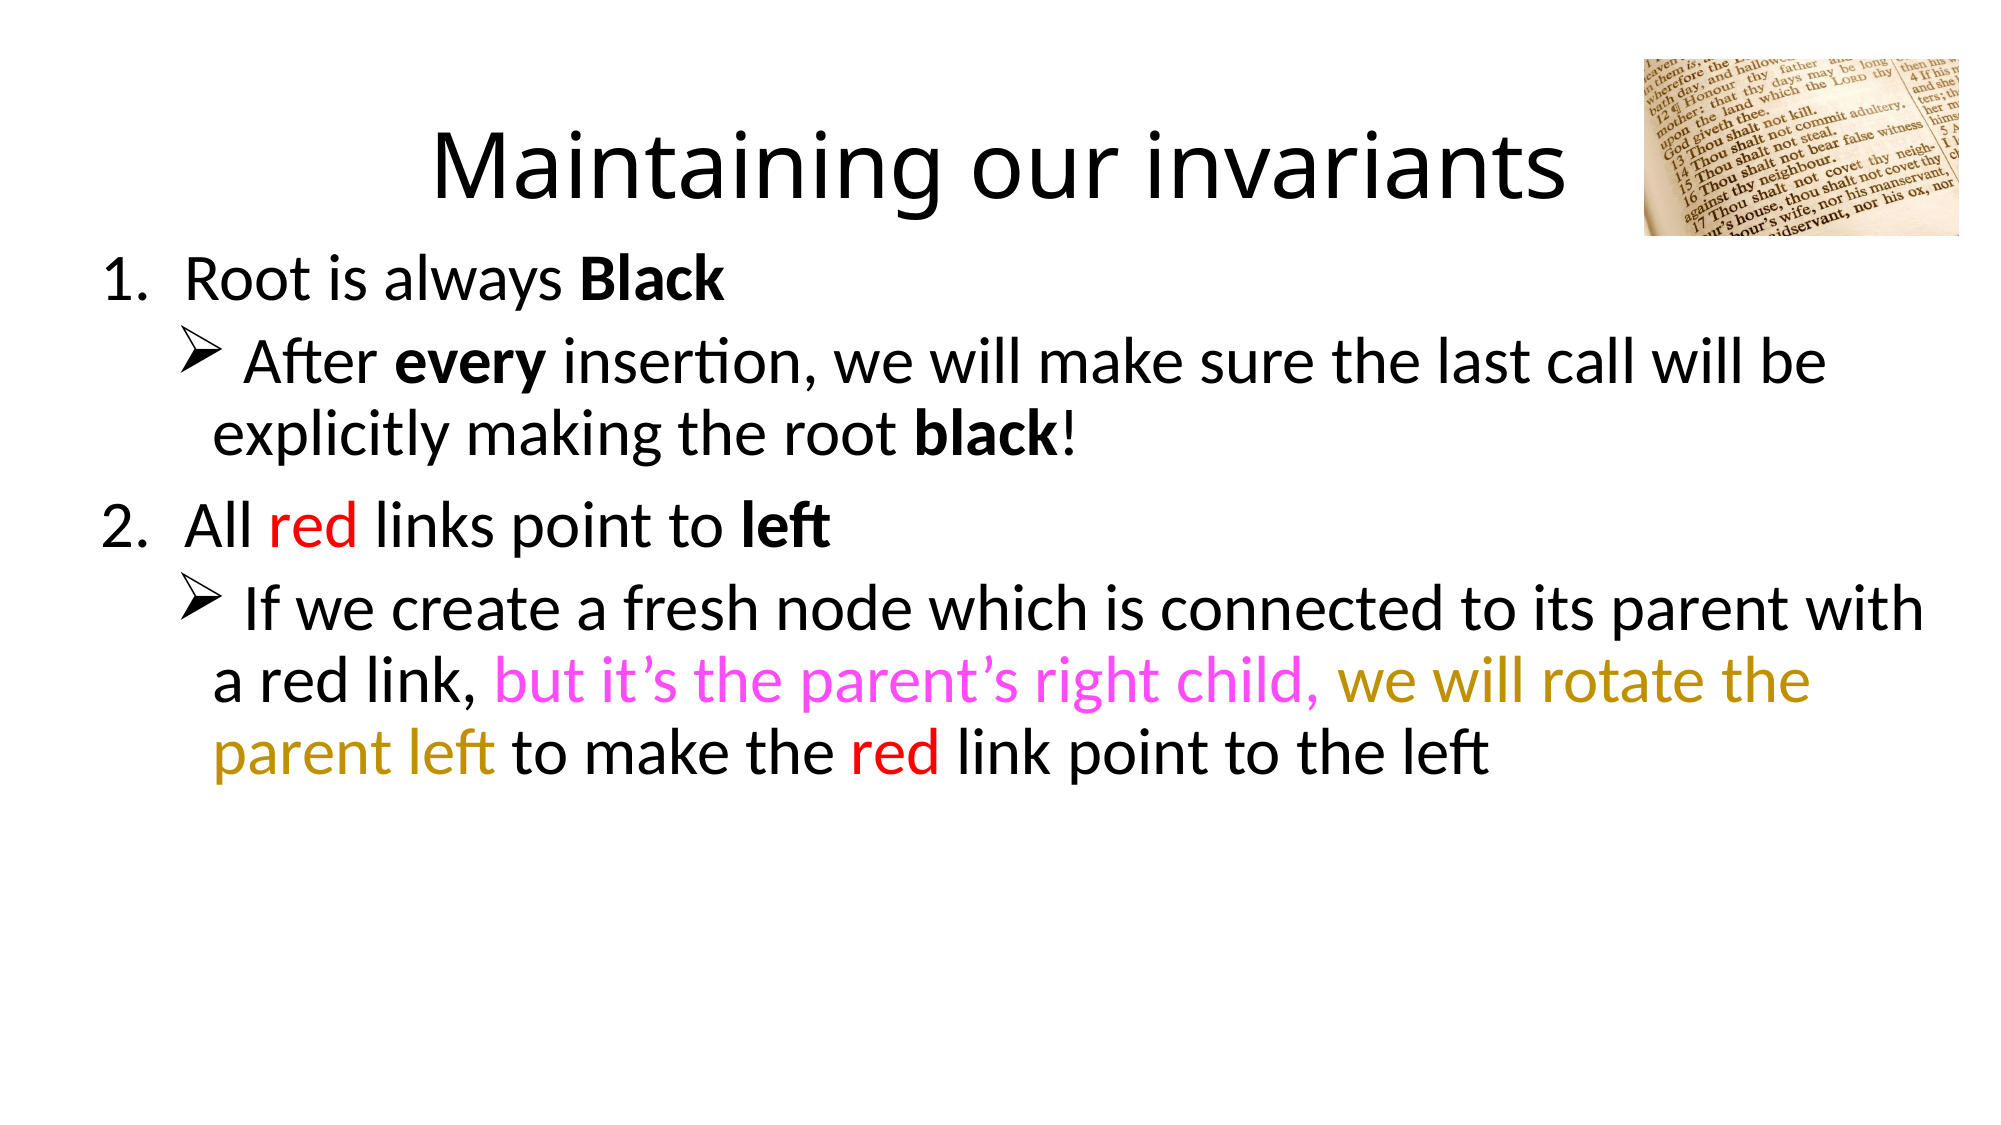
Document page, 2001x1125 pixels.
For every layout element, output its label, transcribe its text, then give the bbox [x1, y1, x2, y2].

list Root is always Black After every insertion, we will make sure the last call will be explicitly making the root black! All red links point to left If we create a fresh node which is connected to its parent with a red link, but it’s the parent’s right child, we will rotate the parent left to make the red link point to the left [85, 235, 1959, 1056]
picture [1644, 59, 1959, 236]
title Maintaining our invariants [137, 59, 1644, 235]
